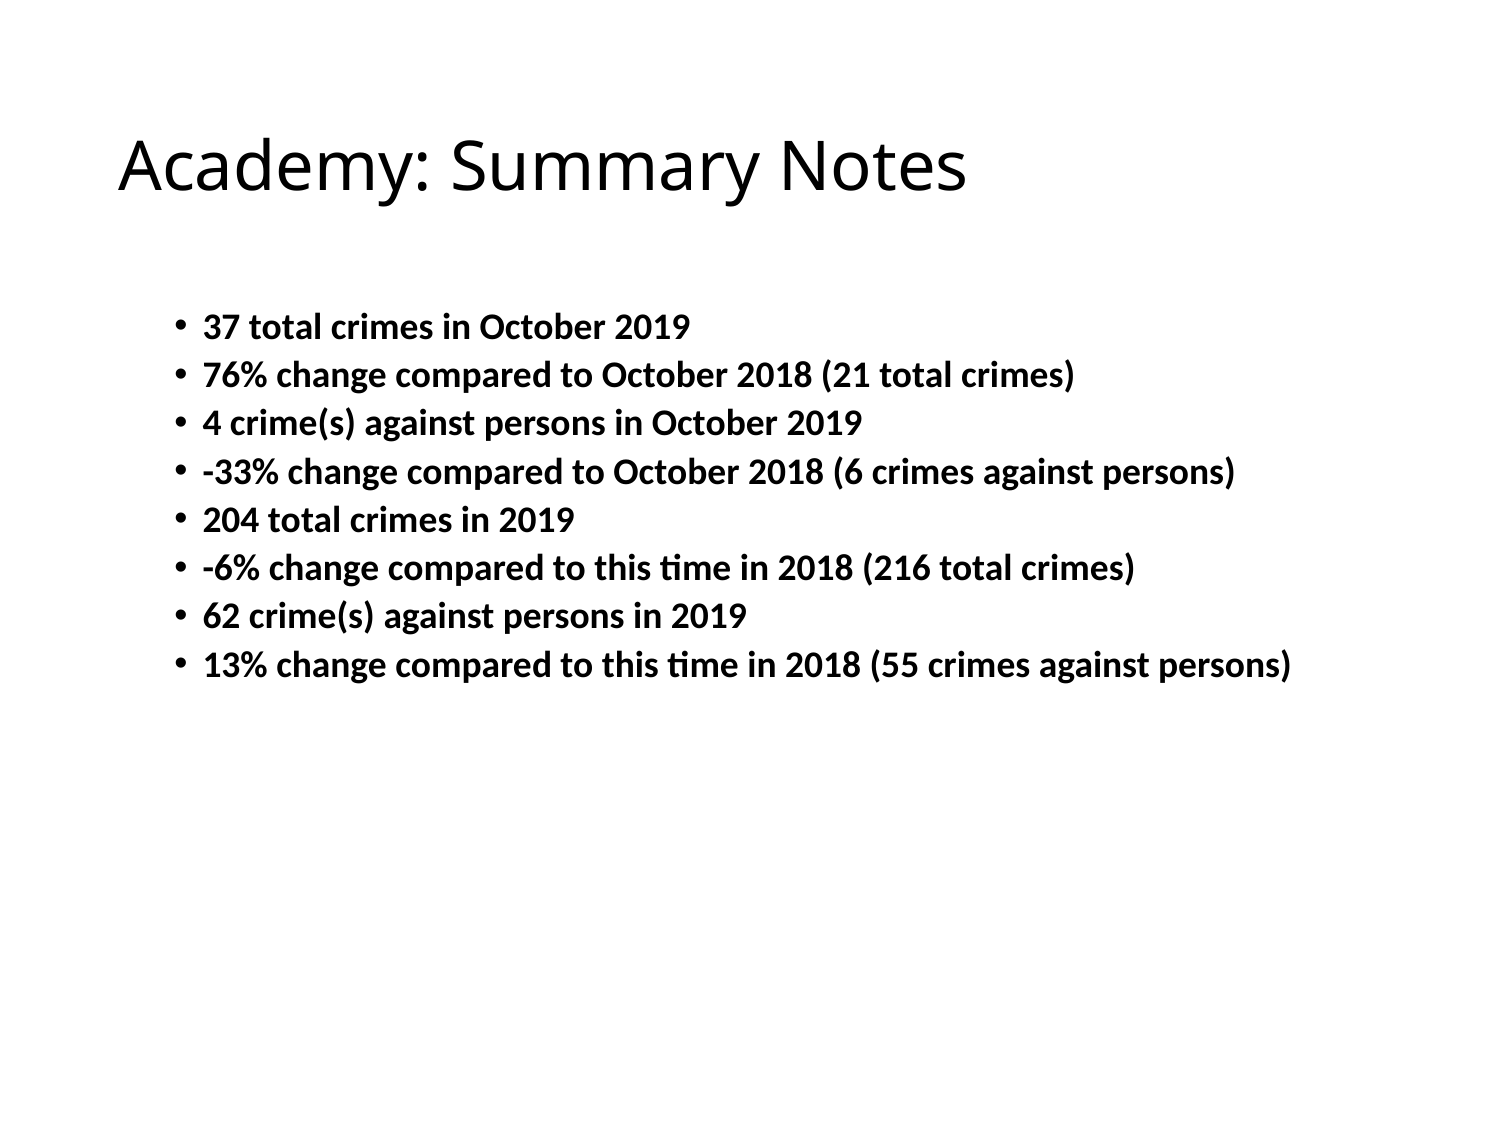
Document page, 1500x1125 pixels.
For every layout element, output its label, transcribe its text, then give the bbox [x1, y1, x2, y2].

list 37 total crimes in October 2019 76% change compared to October 2018 (21 total crimes) 4 crime(s) against persons in October 2019 -33% change compared to October 2018 (6 crimes against persons) 204 total crimes in 2019 -6% change compared to this time in 2018 (216 total crimes) 62 crime(s) against persons in 2019 13% change compared to this time in 2018 (55 crimes against persons) [103, 299, 1397, 1014]
title Academy: Summary Notes [103, 59, 1397, 278]
